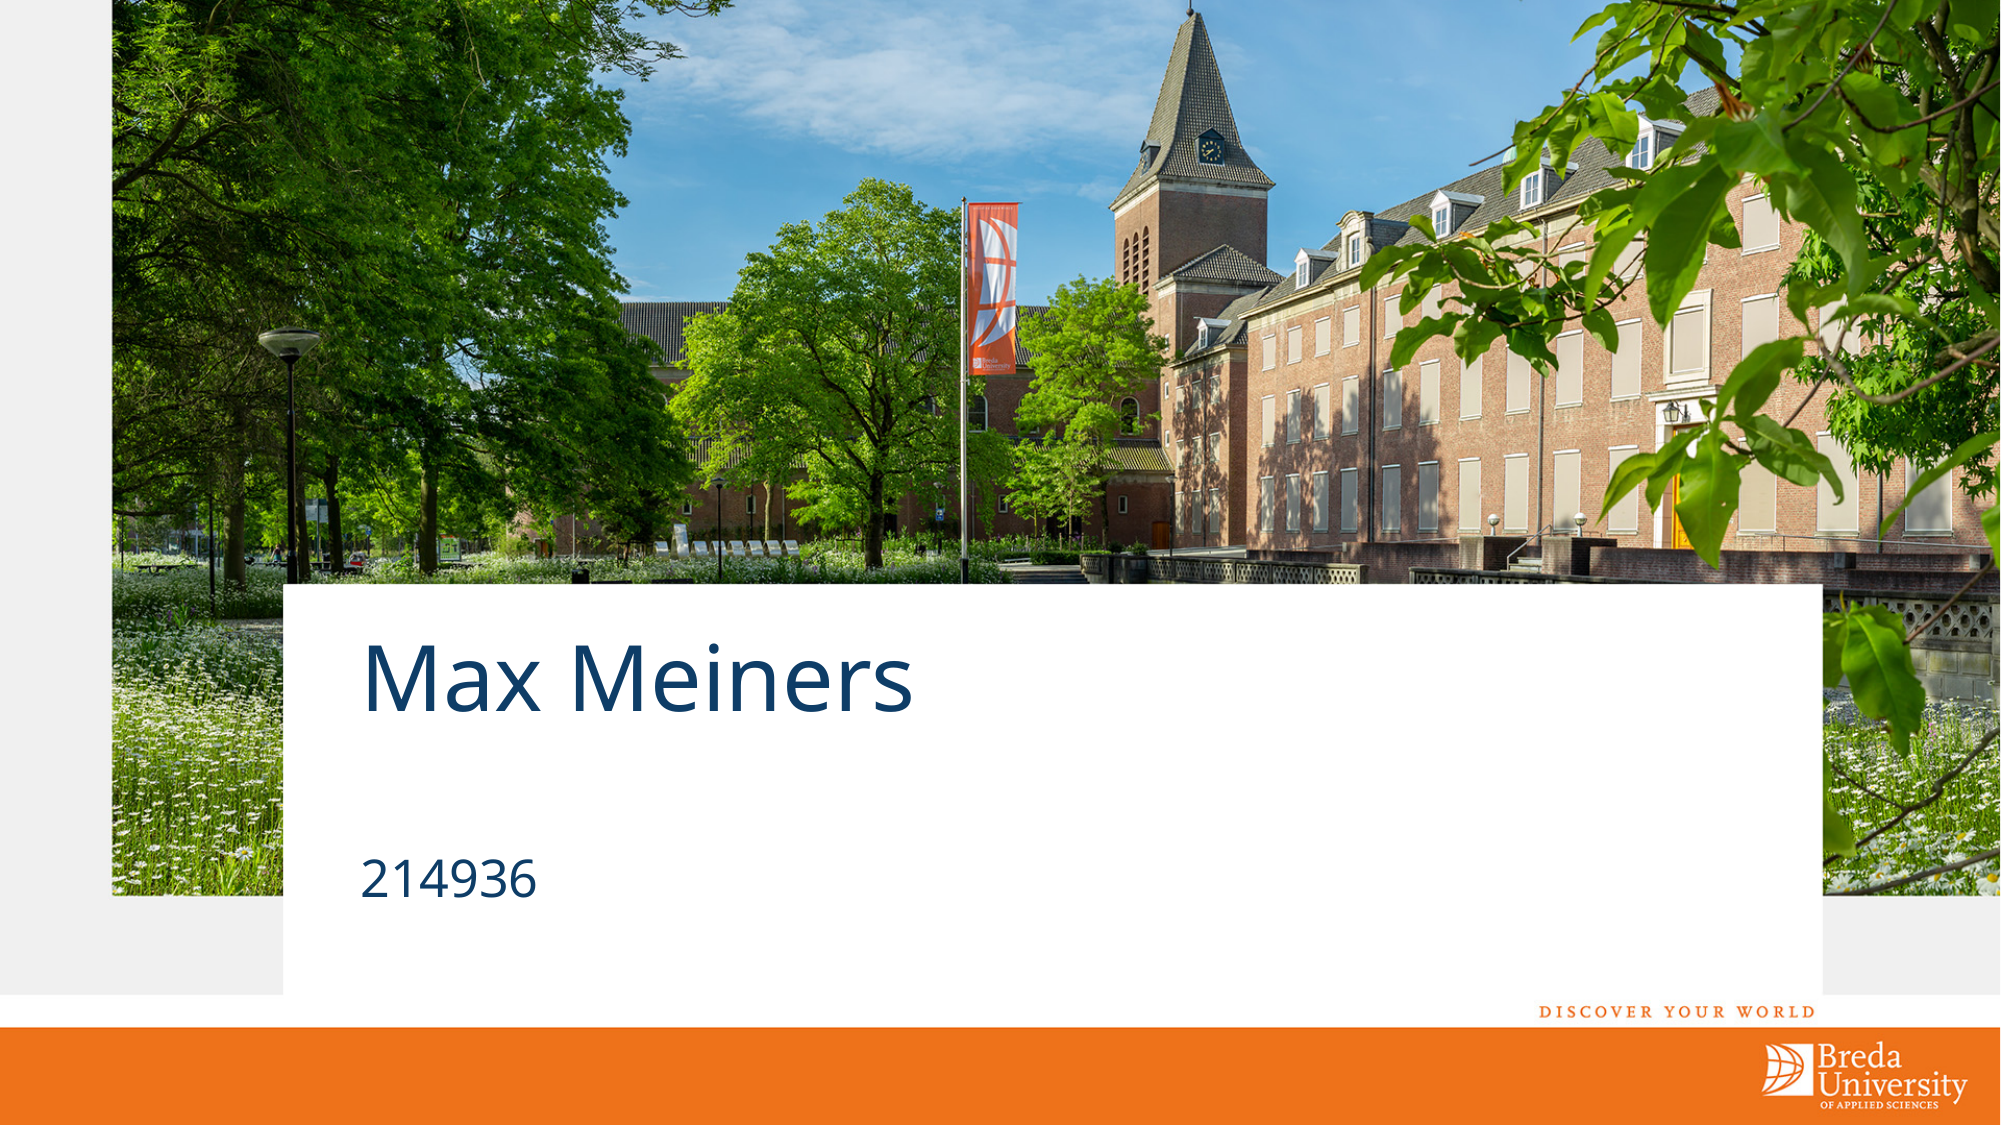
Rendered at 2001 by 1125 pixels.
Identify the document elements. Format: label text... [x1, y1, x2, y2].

picture [0, 0, 2001, 1125]
title Max Meiners [283, 584, 1821, 835]
list 214936 [283, 835, 1821, 996]
